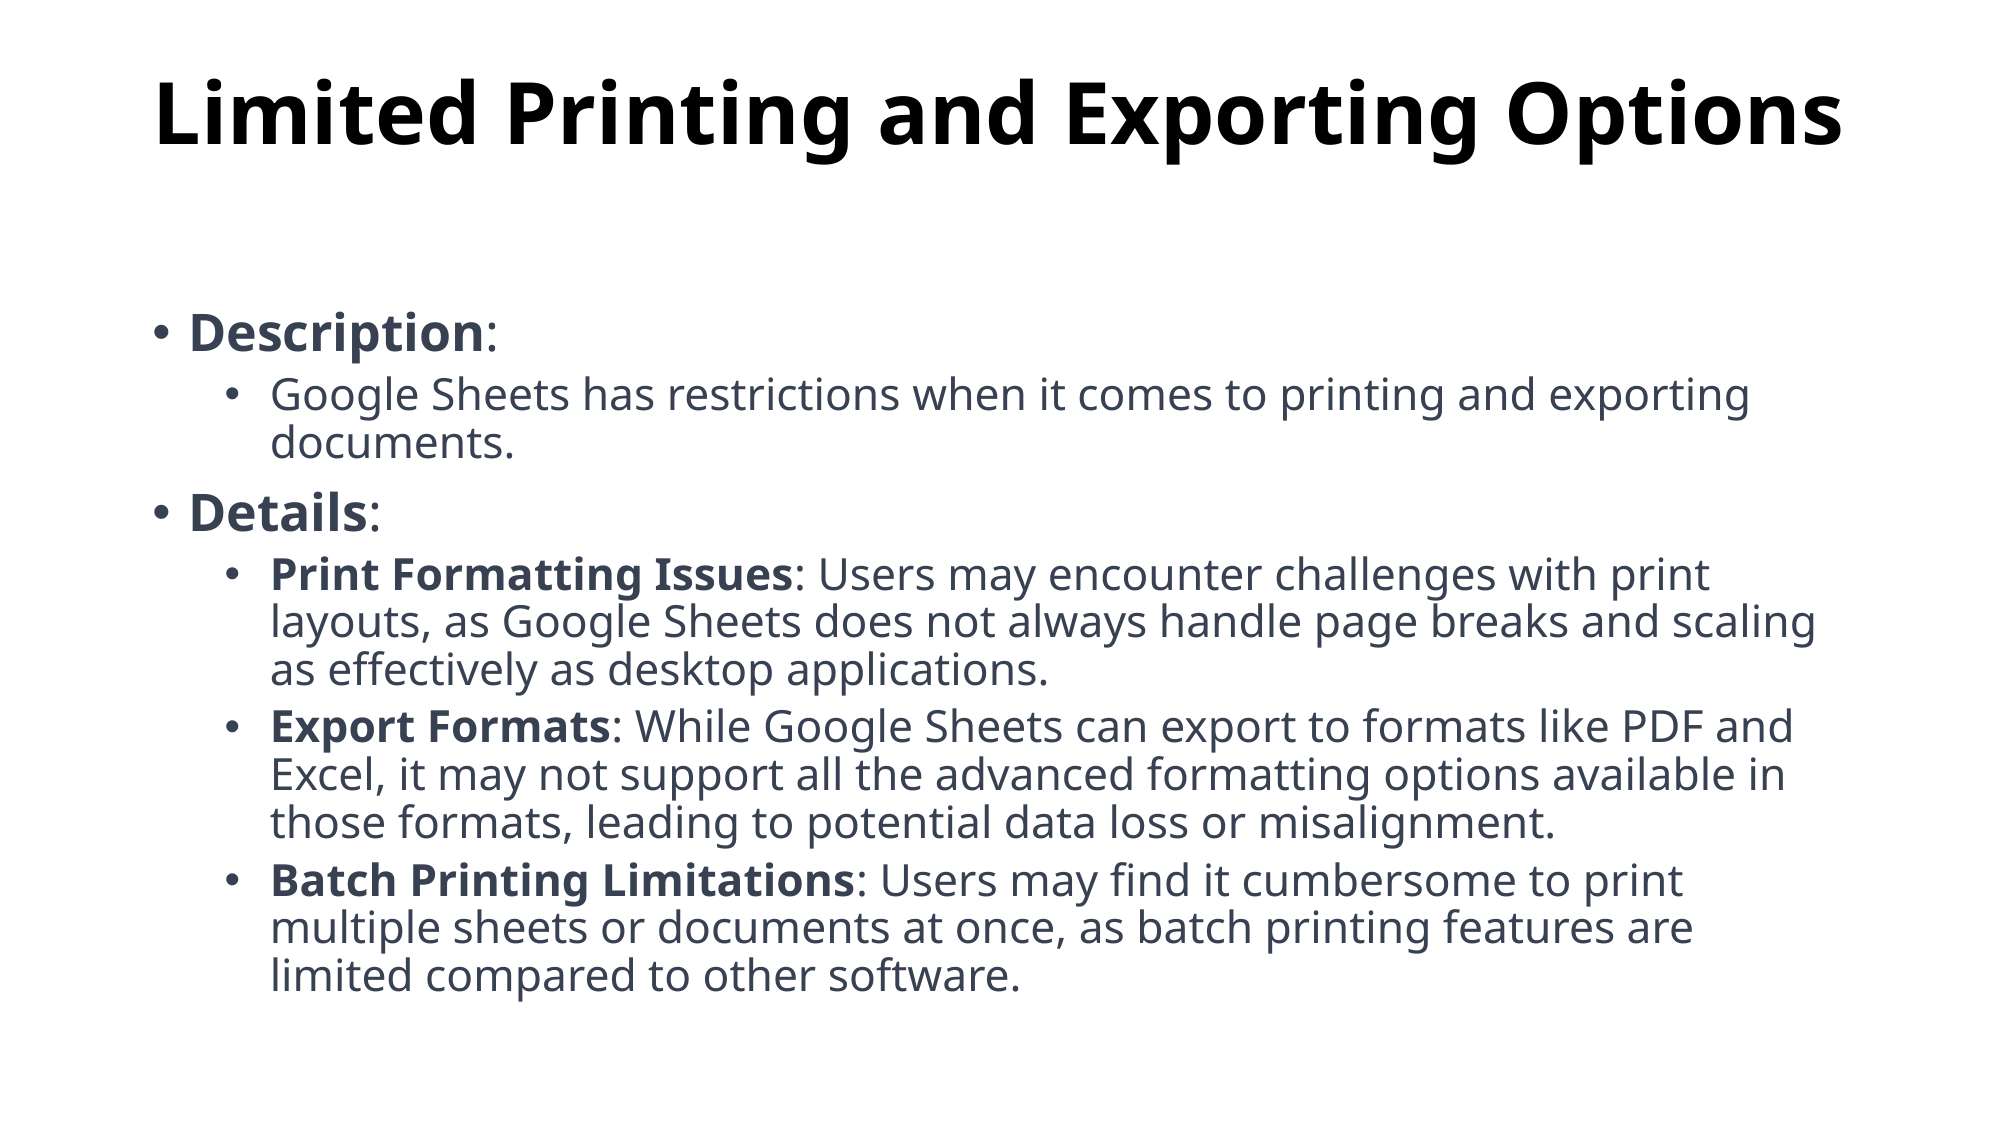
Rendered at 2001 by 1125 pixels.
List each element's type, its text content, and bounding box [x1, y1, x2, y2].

list Description: Google Sheets has restrictions when it comes to printing and exporting documents. Details: Print Formatting Issues: Users may encounter challenges with print layouts, as Google Sheets does not always handle page breaks and scaling as effectively as desktop applications. Export Formats: While Google Sheets can export to formats like PDF and Excel, it may not support all the advanced formatting options available in those formats, leading to potential data loss or misalignment. Batch Printing Limitations: Users may find it cumbersome to print multiple sheets or documents at once, as batch printing features are limited compared to other software. [137, 299, 1863, 1014]
title Limited Printing and Exporting Options [137, 59, 1863, 278]
